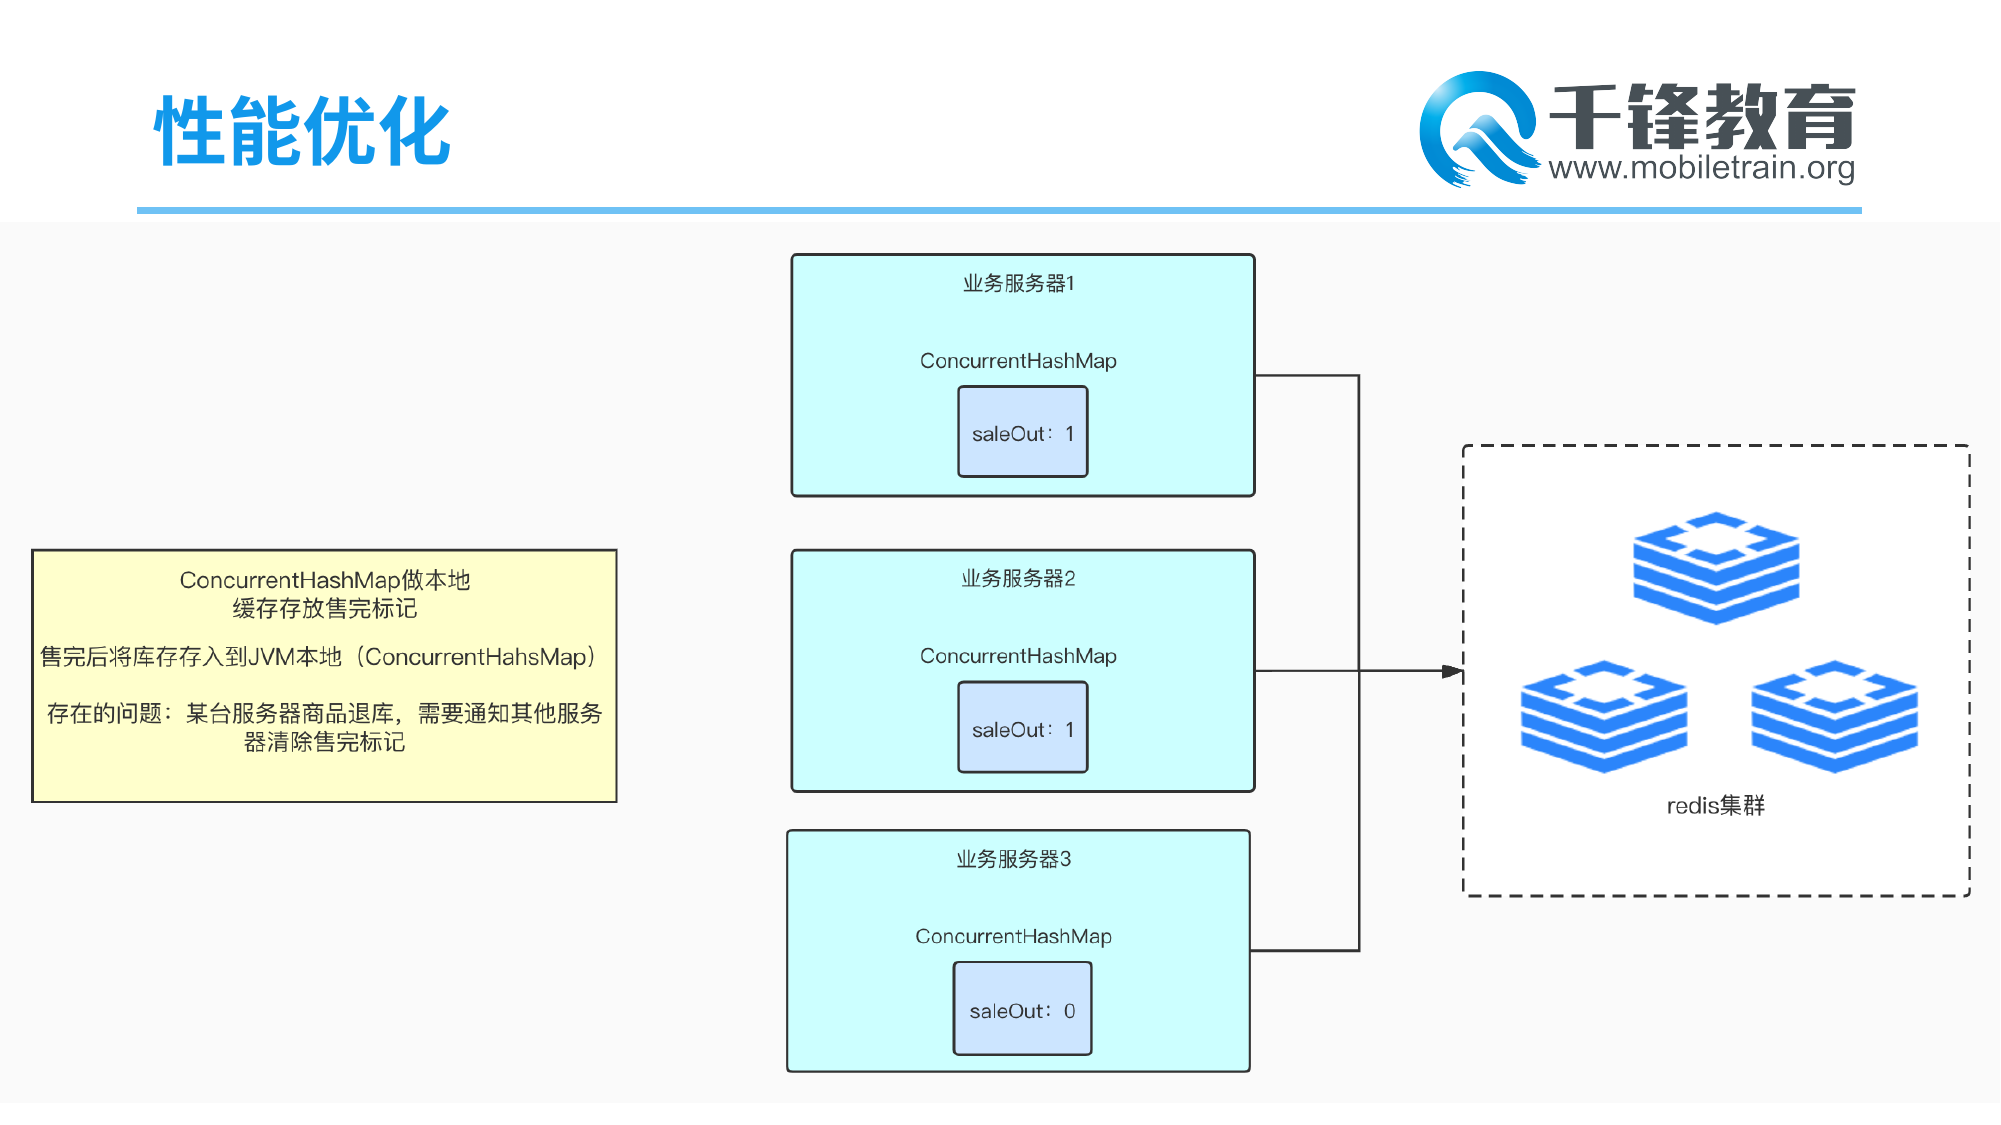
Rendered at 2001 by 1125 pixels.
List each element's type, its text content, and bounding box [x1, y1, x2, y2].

title 性能优化 [137, 59, 1863, 210]
picture [0, 222, 2000, 1103]
